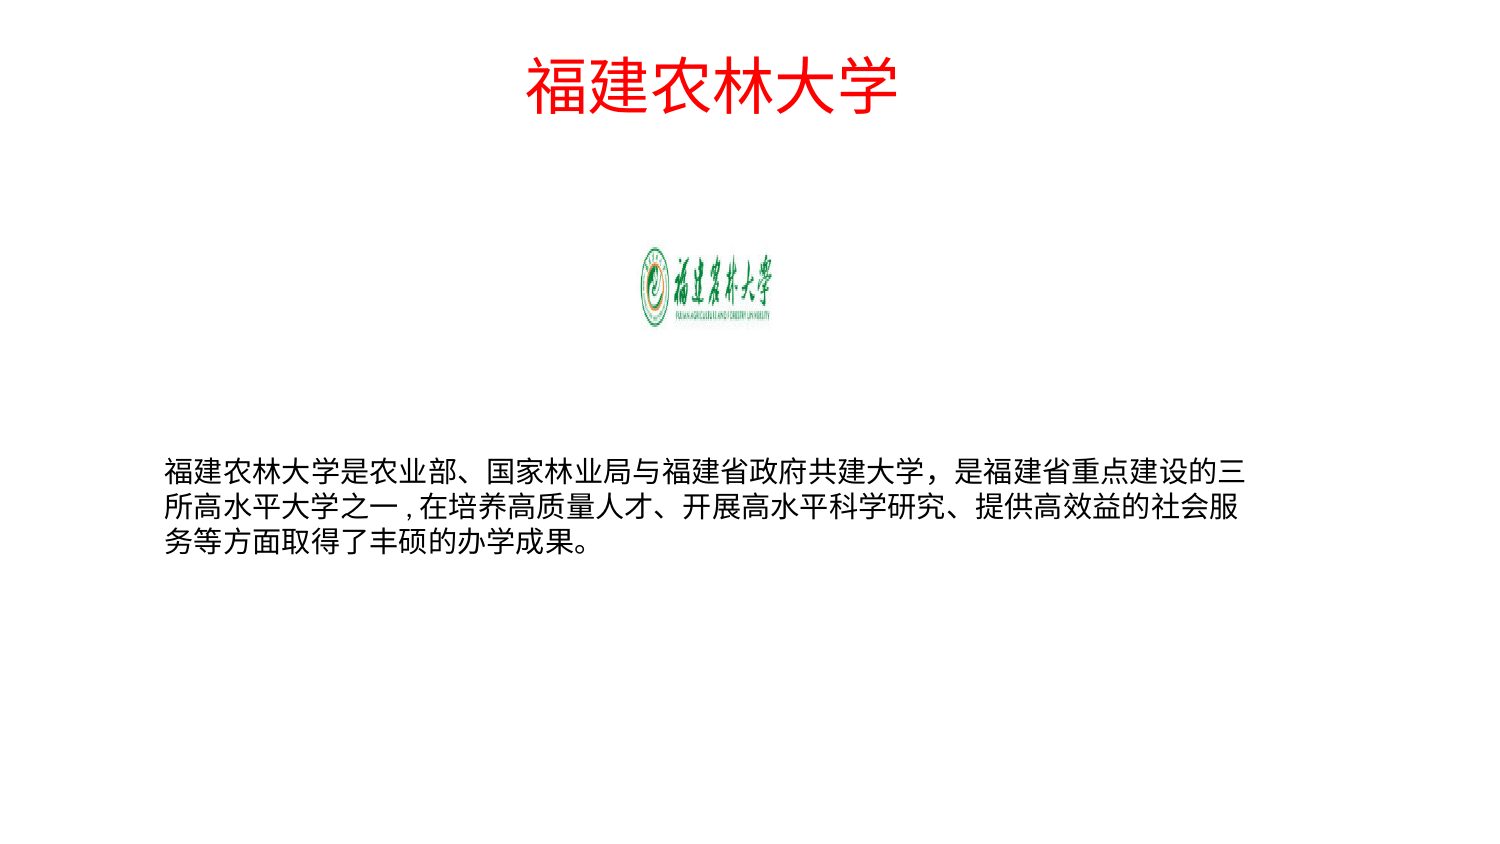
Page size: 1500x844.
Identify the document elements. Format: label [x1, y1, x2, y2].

picture [629, 210, 780, 361]
